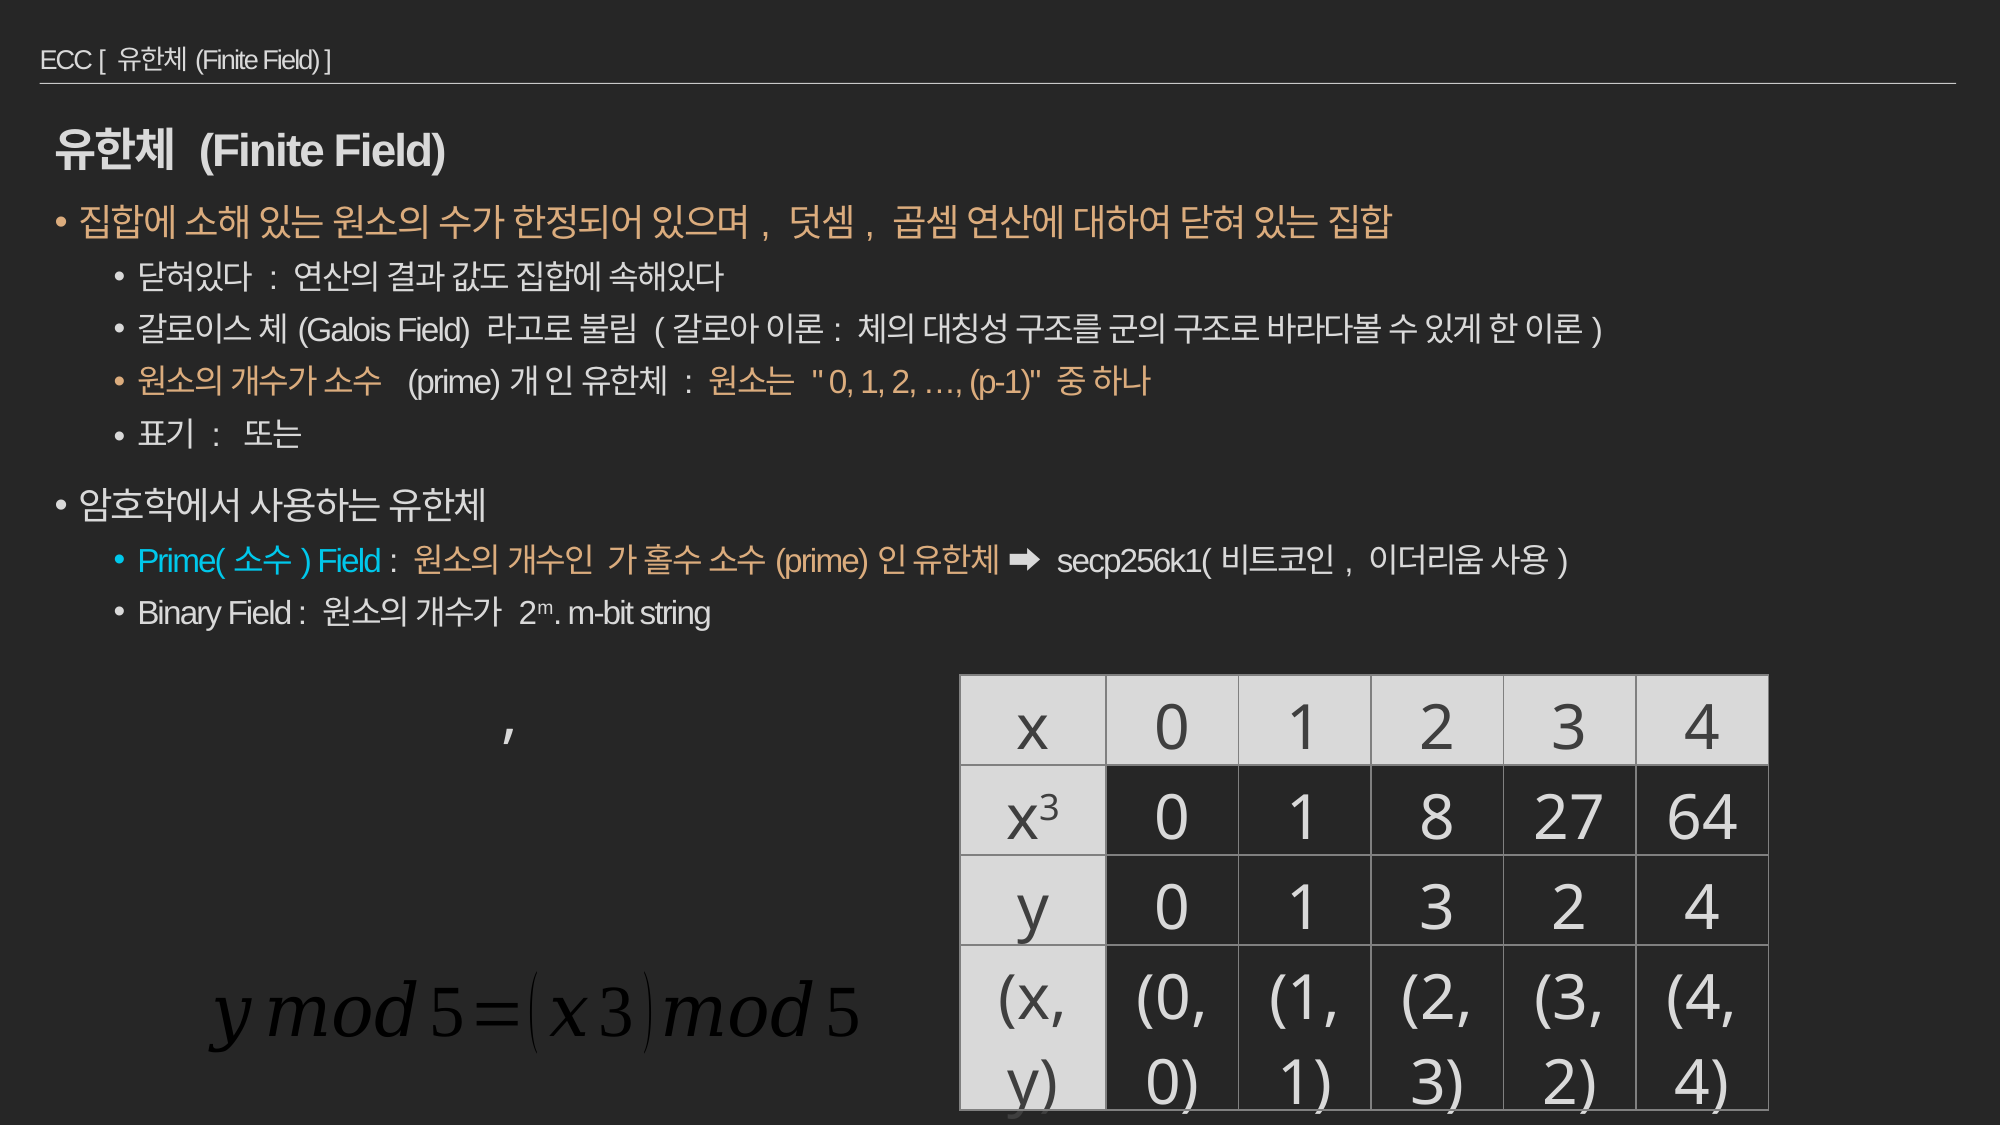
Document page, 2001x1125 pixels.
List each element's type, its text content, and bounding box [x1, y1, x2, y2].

table_cell (3,2) [1504, 946, 1635, 1109]
table_cell 3 [1372, 856, 1503, 944]
table_cell x3 [961, 766, 1105, 854]
table_header x [961, 676, 1105, 764]
table_cell 2 [1504, 856, 1635, 944]
table_cell 64 [1637, 766, 1768, 854]
table_cell (0,0) [1107, 946, 1238, 1109]
table_header 3 [1504, 676, 1635, 764]
table_cell 1 [1239, 766, 1370, 854]
table_header 0 [1107, 676, 1238, 764]
table_cell 27 [1504, 766, 1635, 854]
table_cell (2,3) [1372, 946, 1503, 1109]
title ECC [ 유한체(Finite Field) ] [39, 31, 1961, 84]
table_cell 8 [1372, 766, 1503, 854]
table_cell 0 [1107, 856, 1238, 944]
table_cell 0 [1107, 766, 1238, 854]
table_header 2 [1372, 676, 1503, 764]
table_header 4 [1637, 676, 1768, 764]
table_cell (1,1) [1239, 946, 1370, 1109]
table_cell (4,4) [1637, 946, 1768, 1109]
table_cell (x, y) [961, 946, 1105, 1109]
table_cell 1 [1239, 856, 1370, 944]
table_cell 4 [1637, 856, 1768, 944]
table_cell y [961, 856, 1105, 944]
table_header 1 [1239, 676, 1370, 764]
